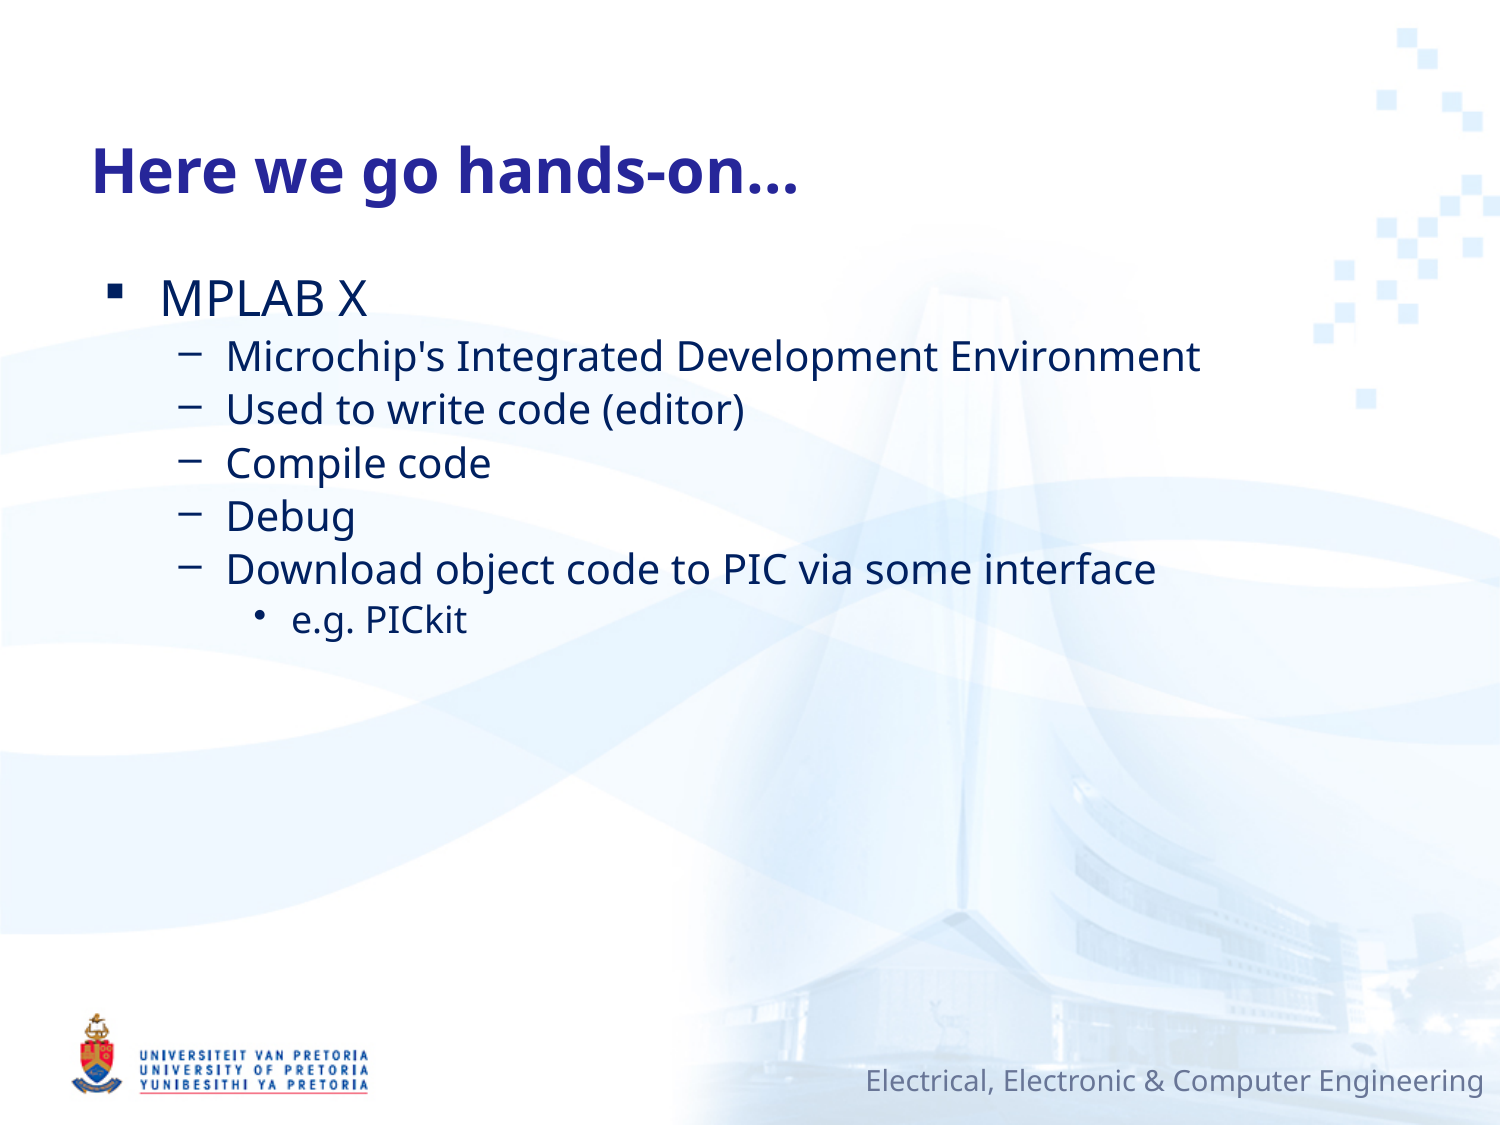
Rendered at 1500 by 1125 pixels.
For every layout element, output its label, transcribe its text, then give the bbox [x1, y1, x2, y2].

picture [0, 0, 1500, 1125]
title Here we go hands-on… [75, 75, 1350, 263]
list MPLAB X Microchip's Integrated Development Environment Used to write code (editor) Compile code Debug Download object code to PIC via some interface e.g. PICkit [88, 265, 1364, 941]
